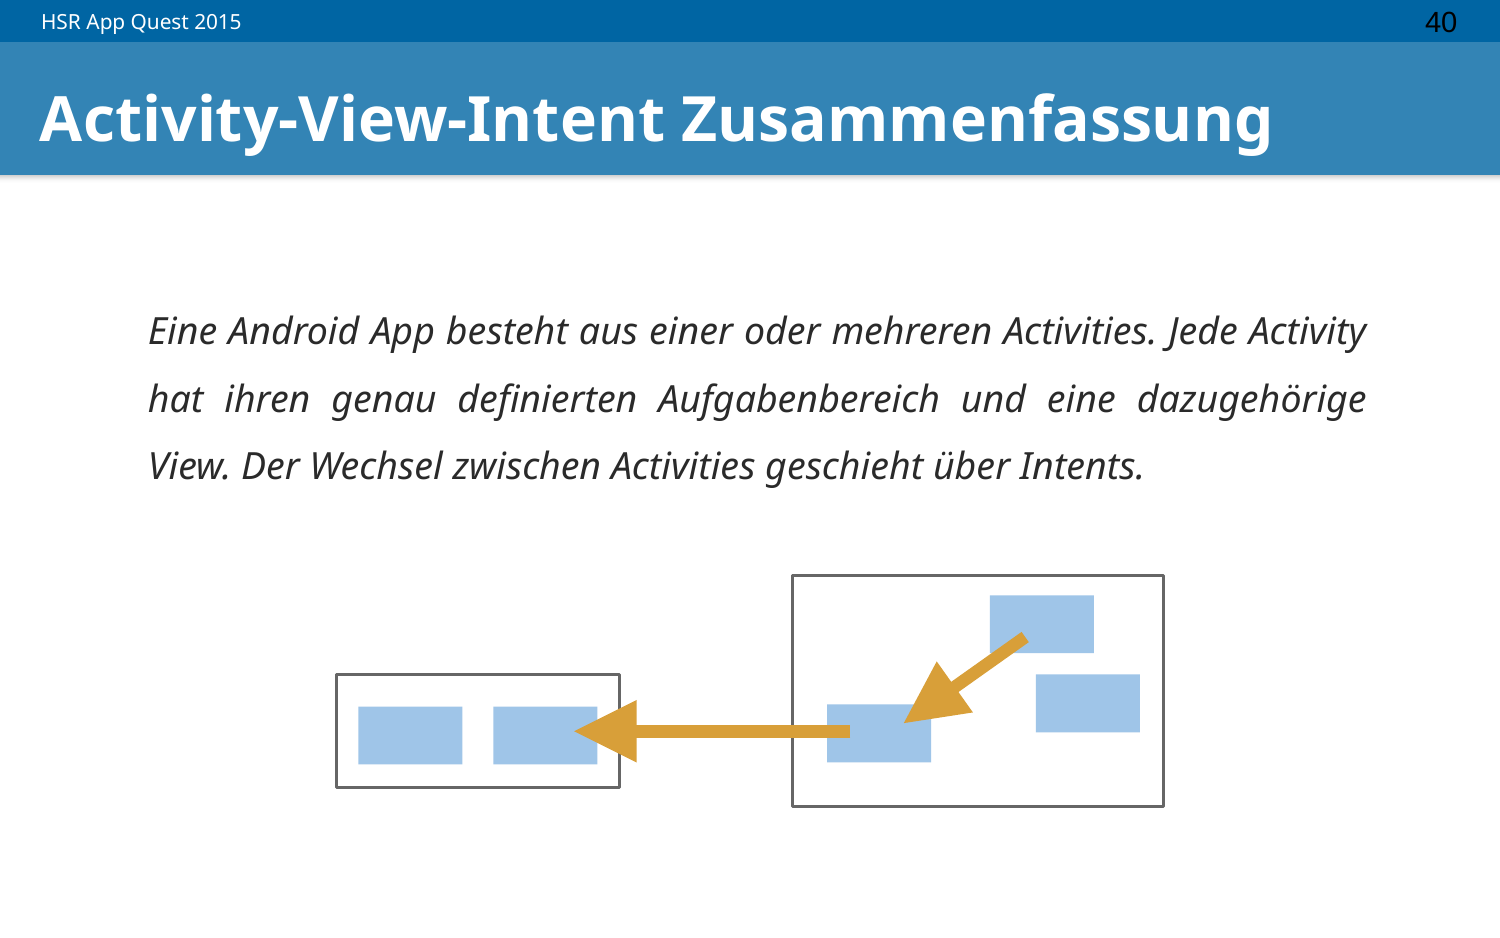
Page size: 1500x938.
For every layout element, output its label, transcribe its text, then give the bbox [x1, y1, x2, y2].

picture [0, 0, 1500, 938]
list Eine Android App besteht aus einer oder mehreren Activities. Jede Activity hat ihren genau definierten Aufgabenbereich und eine dazugehörige View. Der Wechsel zwischen Activities geschieht über Intents. [132, 269, 1383, 567]
slide_number ‹#› [1410, 0, 1500, 42]
title Activity-View-Intent Zusammenfassung [24, 42, 1491, 169]
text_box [336, 575, 1164, 807]
